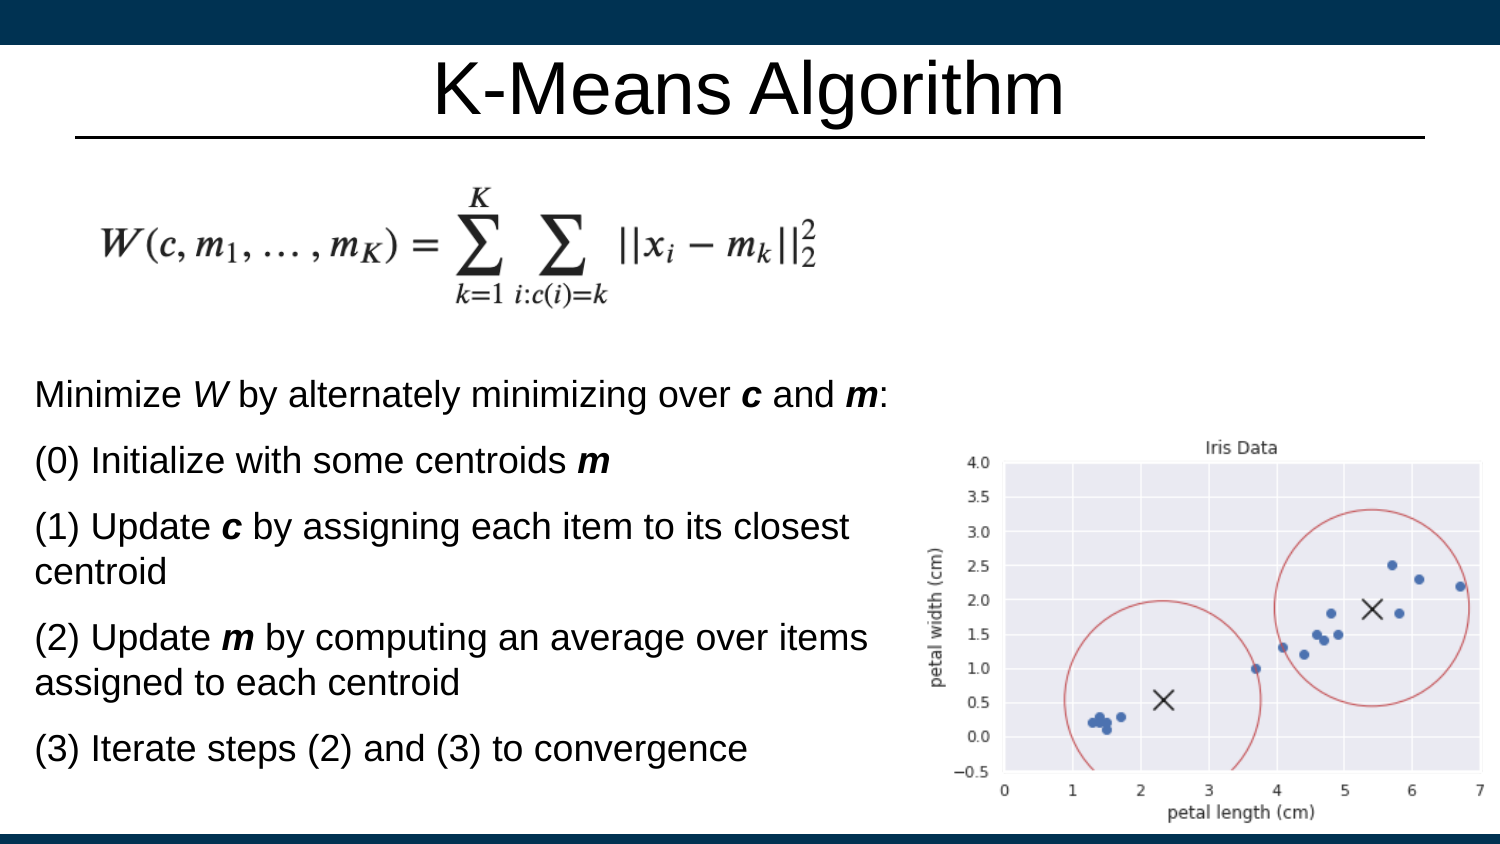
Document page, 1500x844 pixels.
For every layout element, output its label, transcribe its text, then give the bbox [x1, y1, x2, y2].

picture [919, 430, 1494, 834]
picture [88, 174, 833, 315]
text_box Minimize W by alternately minimizing over c and m: (0) Initialize with some centroids m (1) Update c by assigning each item to its closest centroid (2) Update m by computing an average over items assigned to each centroid (3) Iterate steps (2) and (3) to convergence [19, 355, 910, 784]
title K-Means Algorithm [75, 37, 1425, 132]
